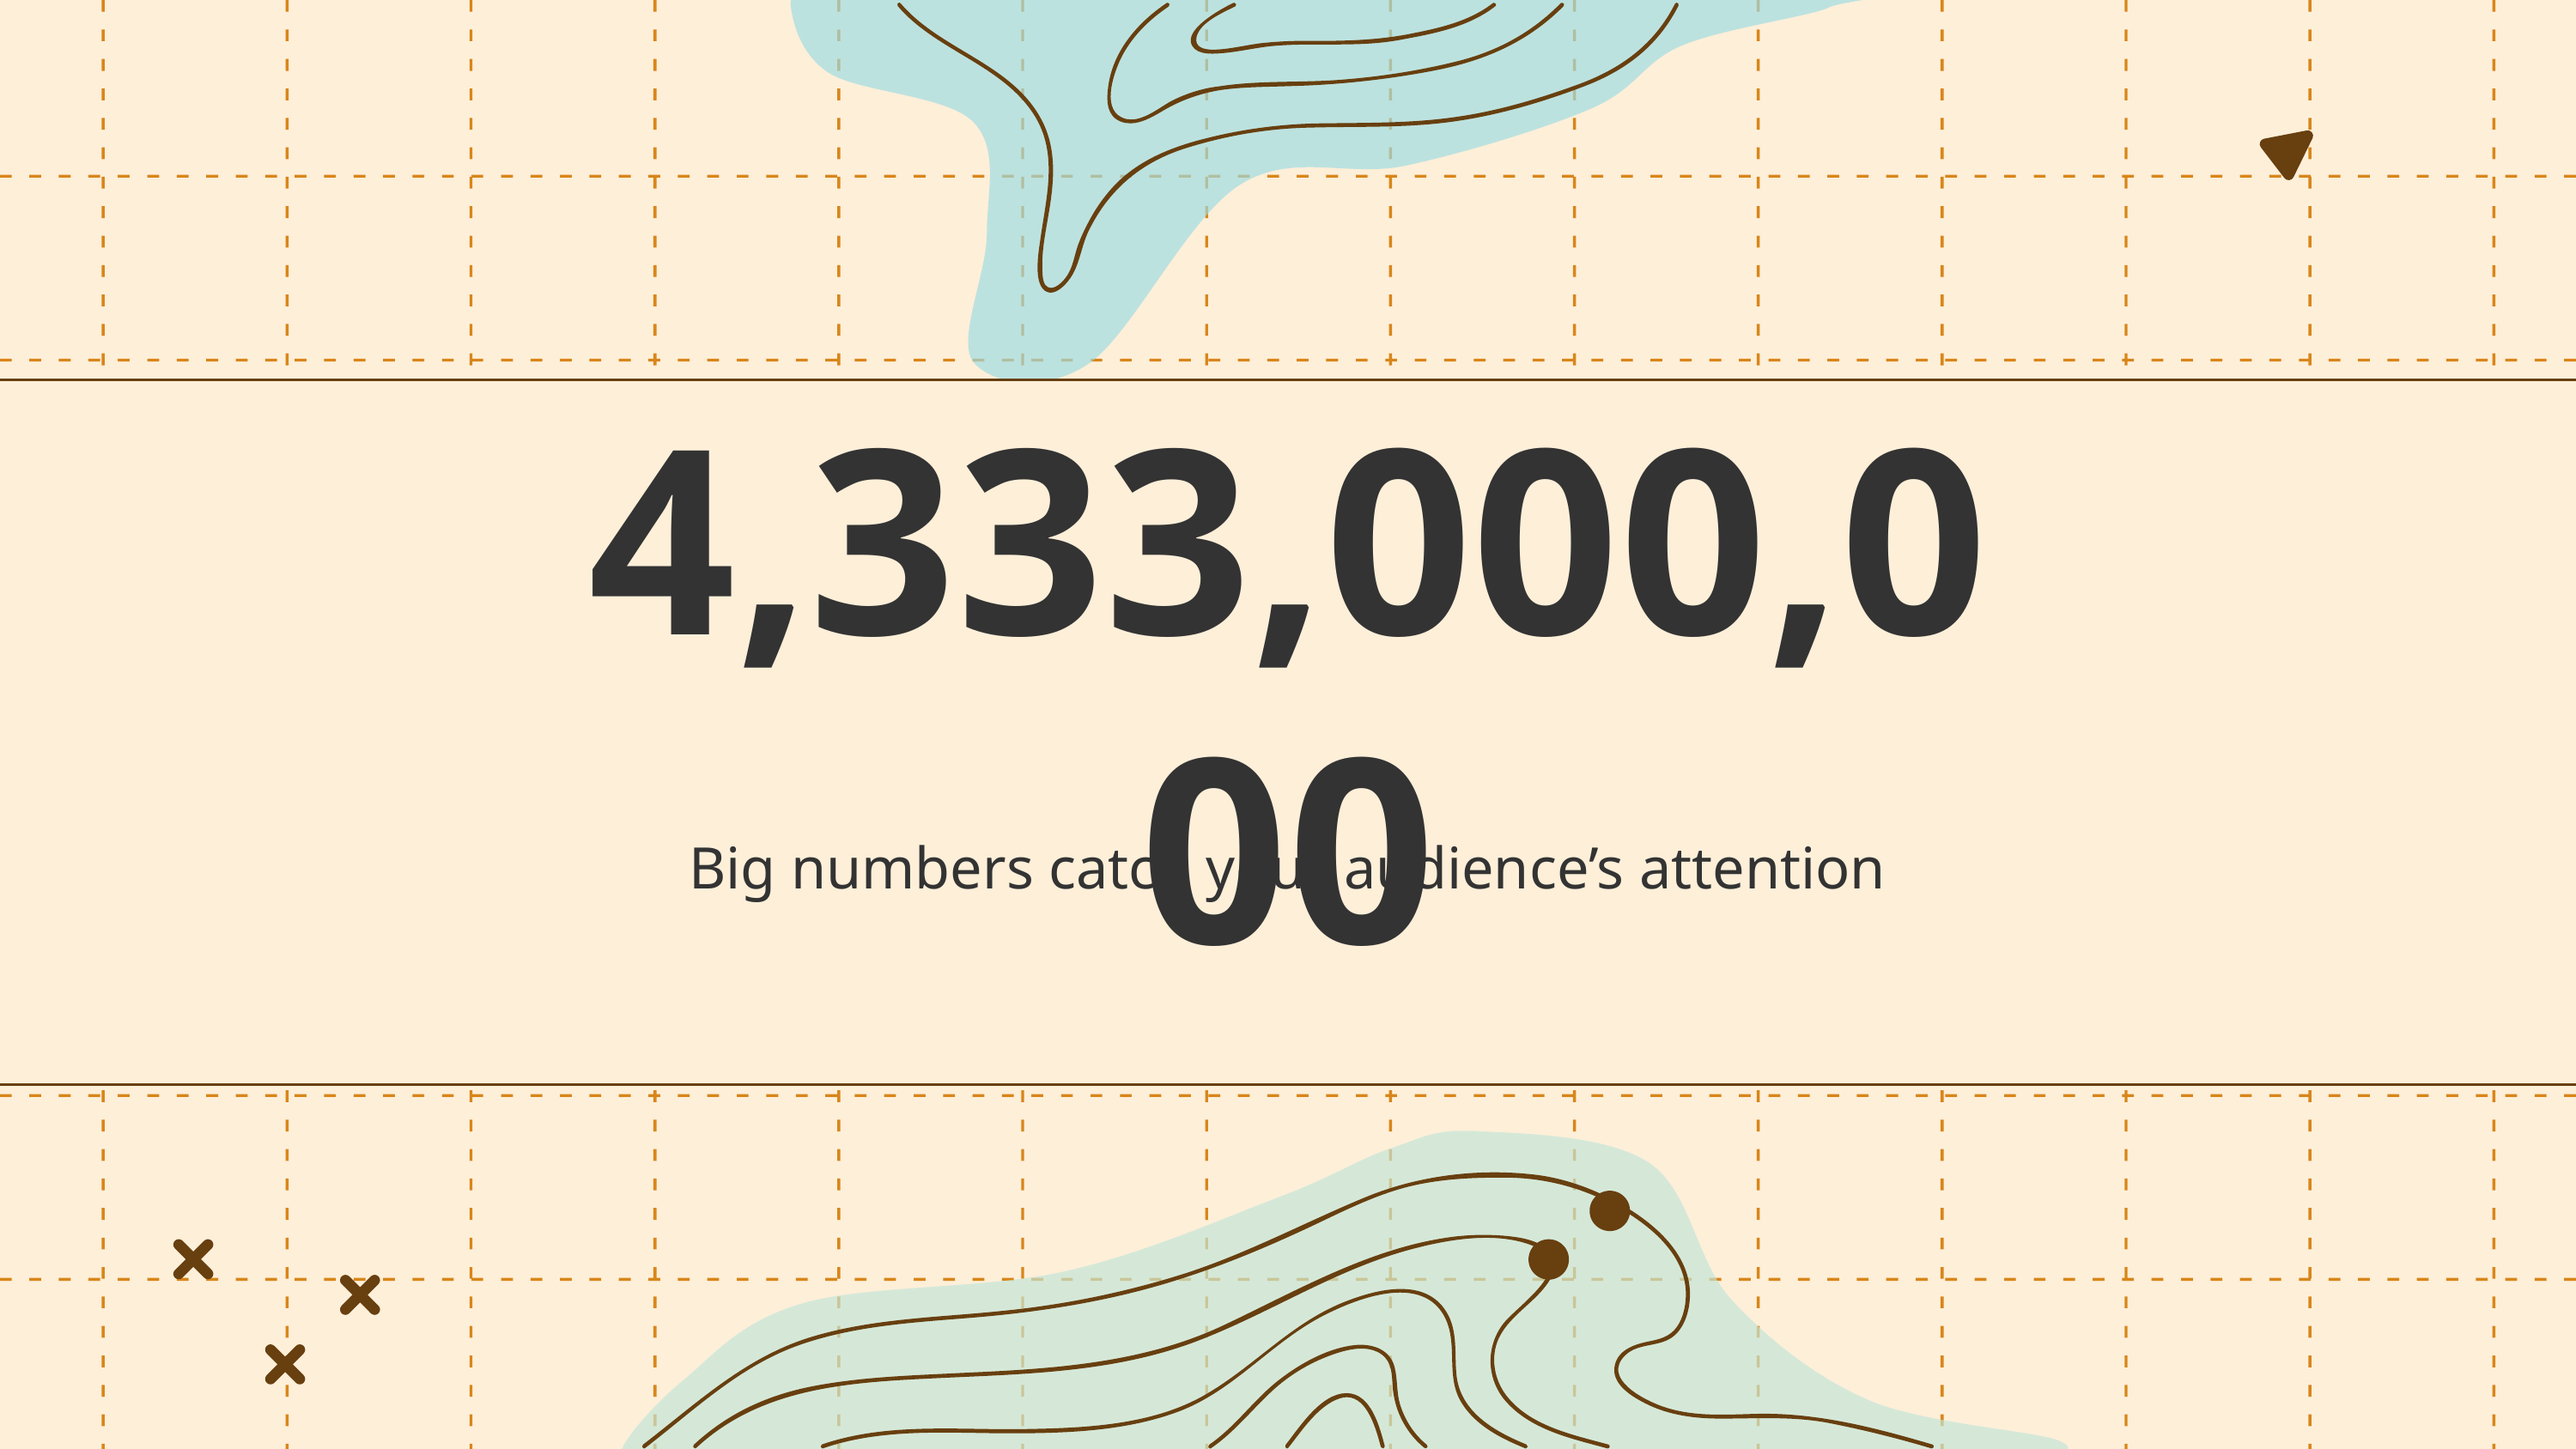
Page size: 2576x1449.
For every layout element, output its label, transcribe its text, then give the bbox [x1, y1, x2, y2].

subtitle Big numbers catch your audience’s attention [528, 805, 2048, 899]
title 4,333,000,000 [528, 566, 2048, 805]
